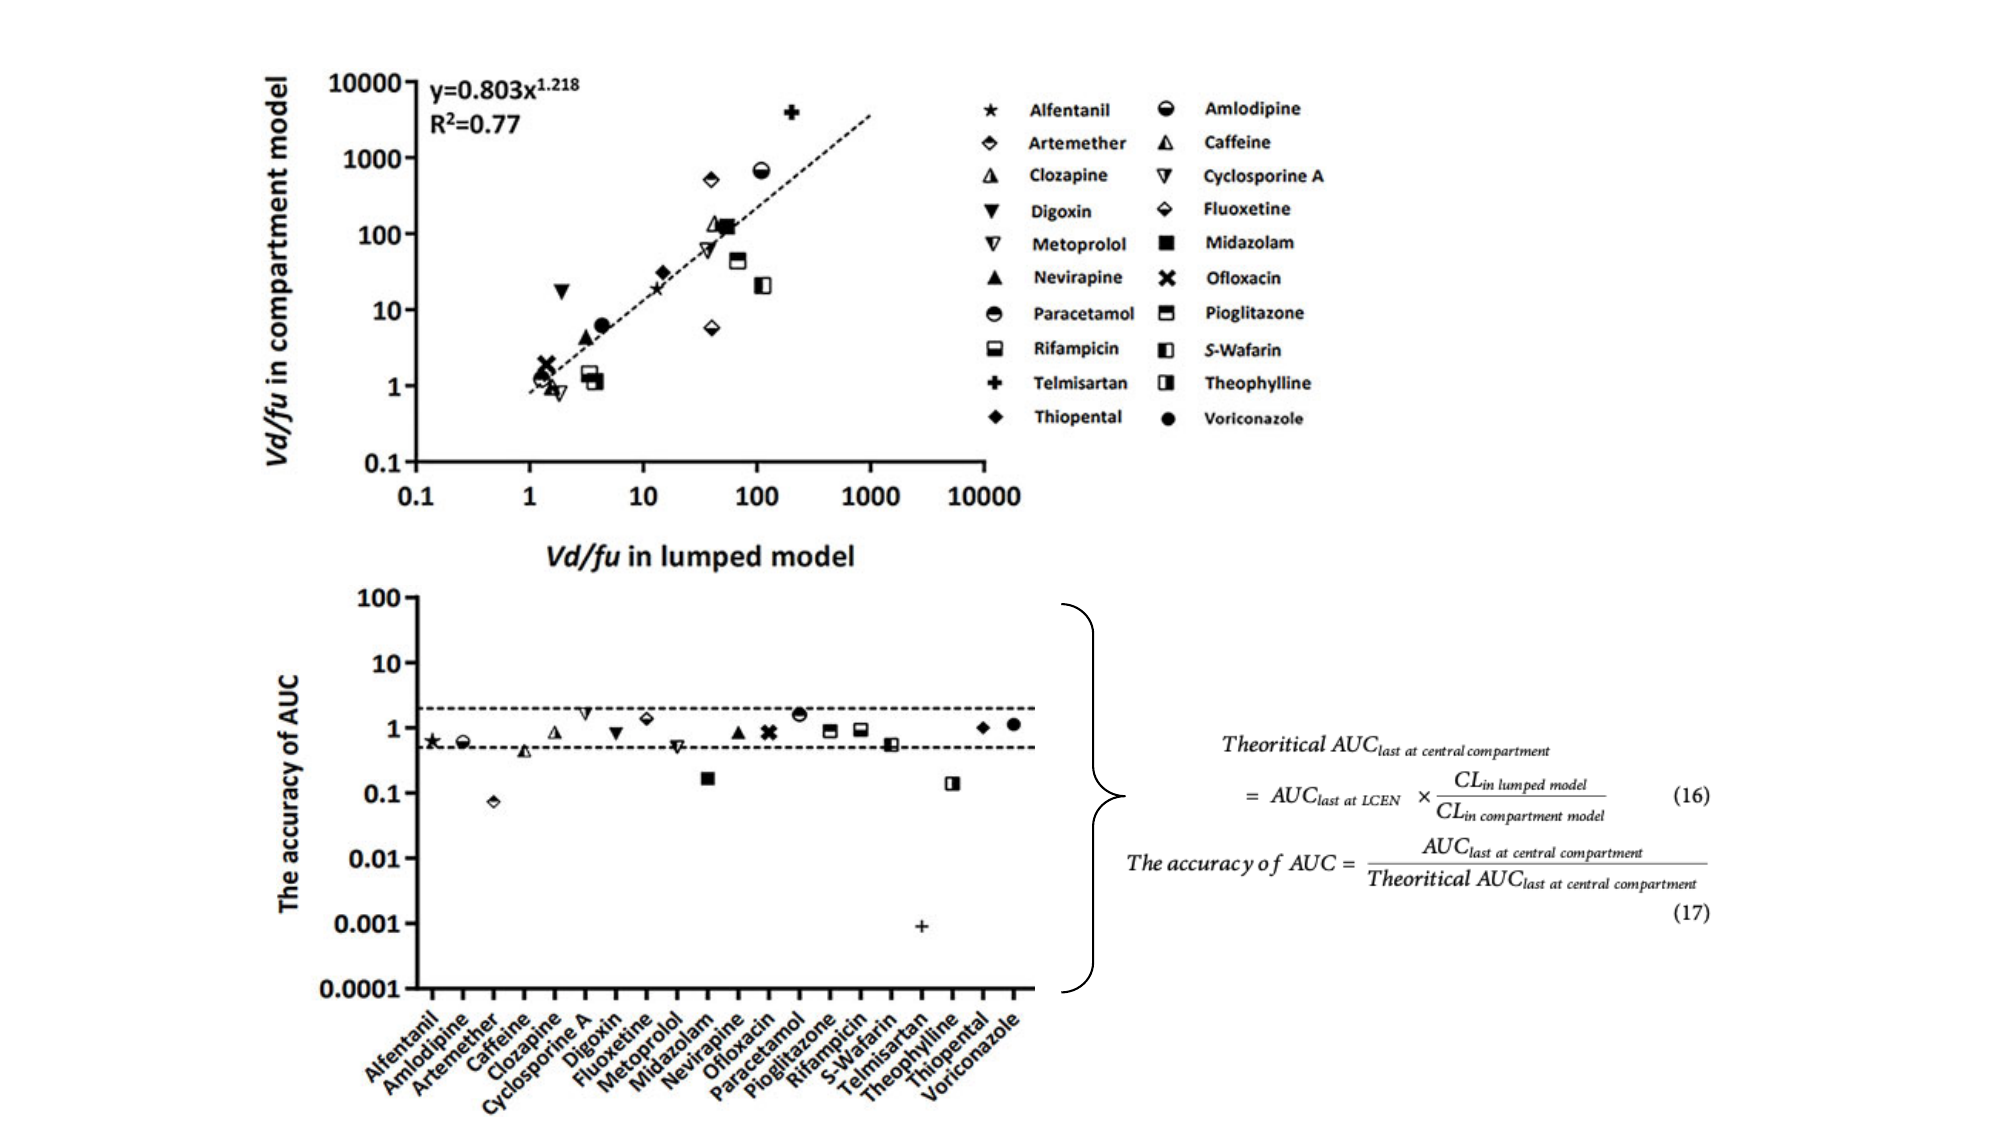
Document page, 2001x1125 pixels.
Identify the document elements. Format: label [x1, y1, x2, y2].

text_box [261, 68, 1739, 1117]
